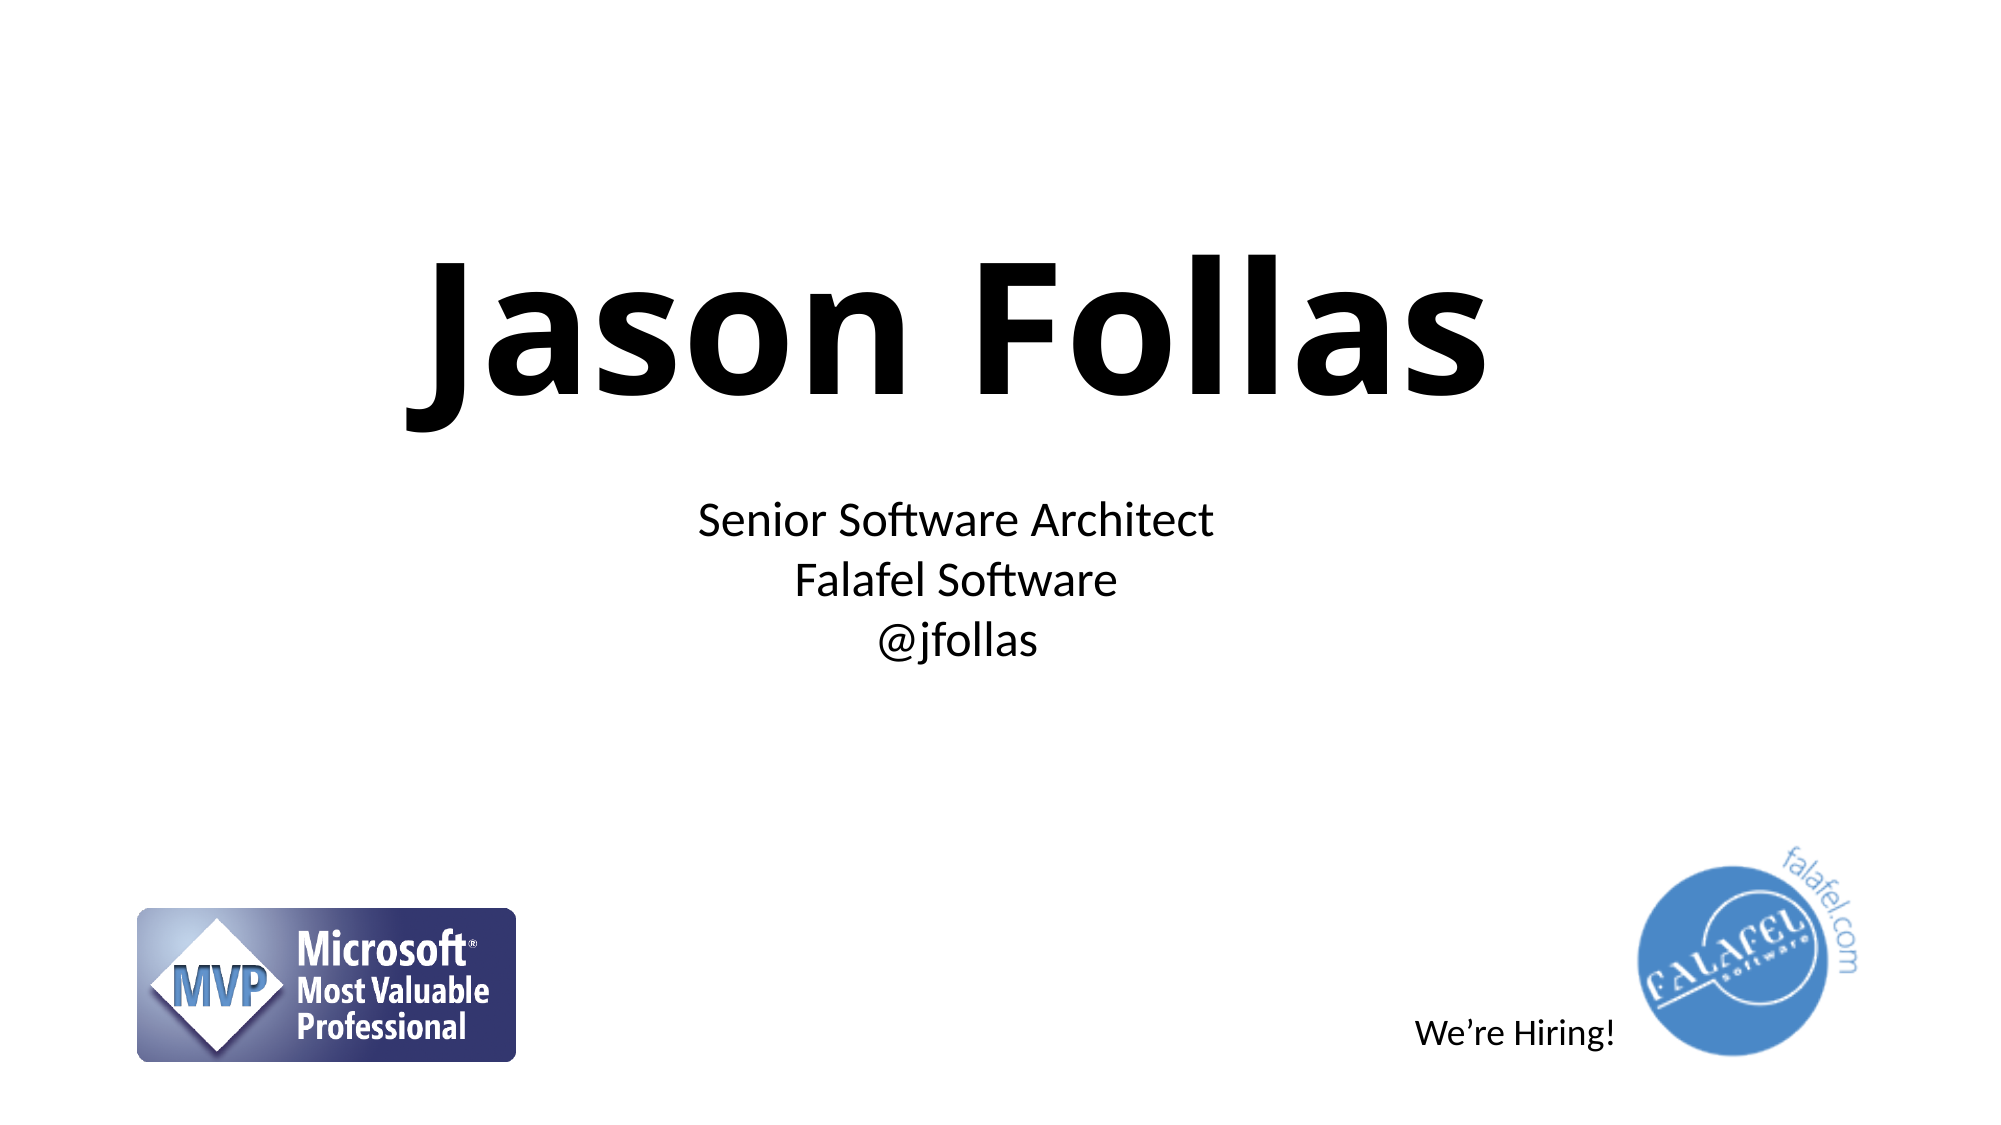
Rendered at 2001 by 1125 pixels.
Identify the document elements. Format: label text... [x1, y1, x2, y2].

title Jason Follas [352, 226, 1561, 445]
text_box Senior Software Architect Falafel Software @jfollas [683, 479, 1230, 675]
picture [137, 908, 516, 1062]
text_box We’re Hiring! [1399, 1000, 1632, 1061]
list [1633, 842, 1863, 1062]
